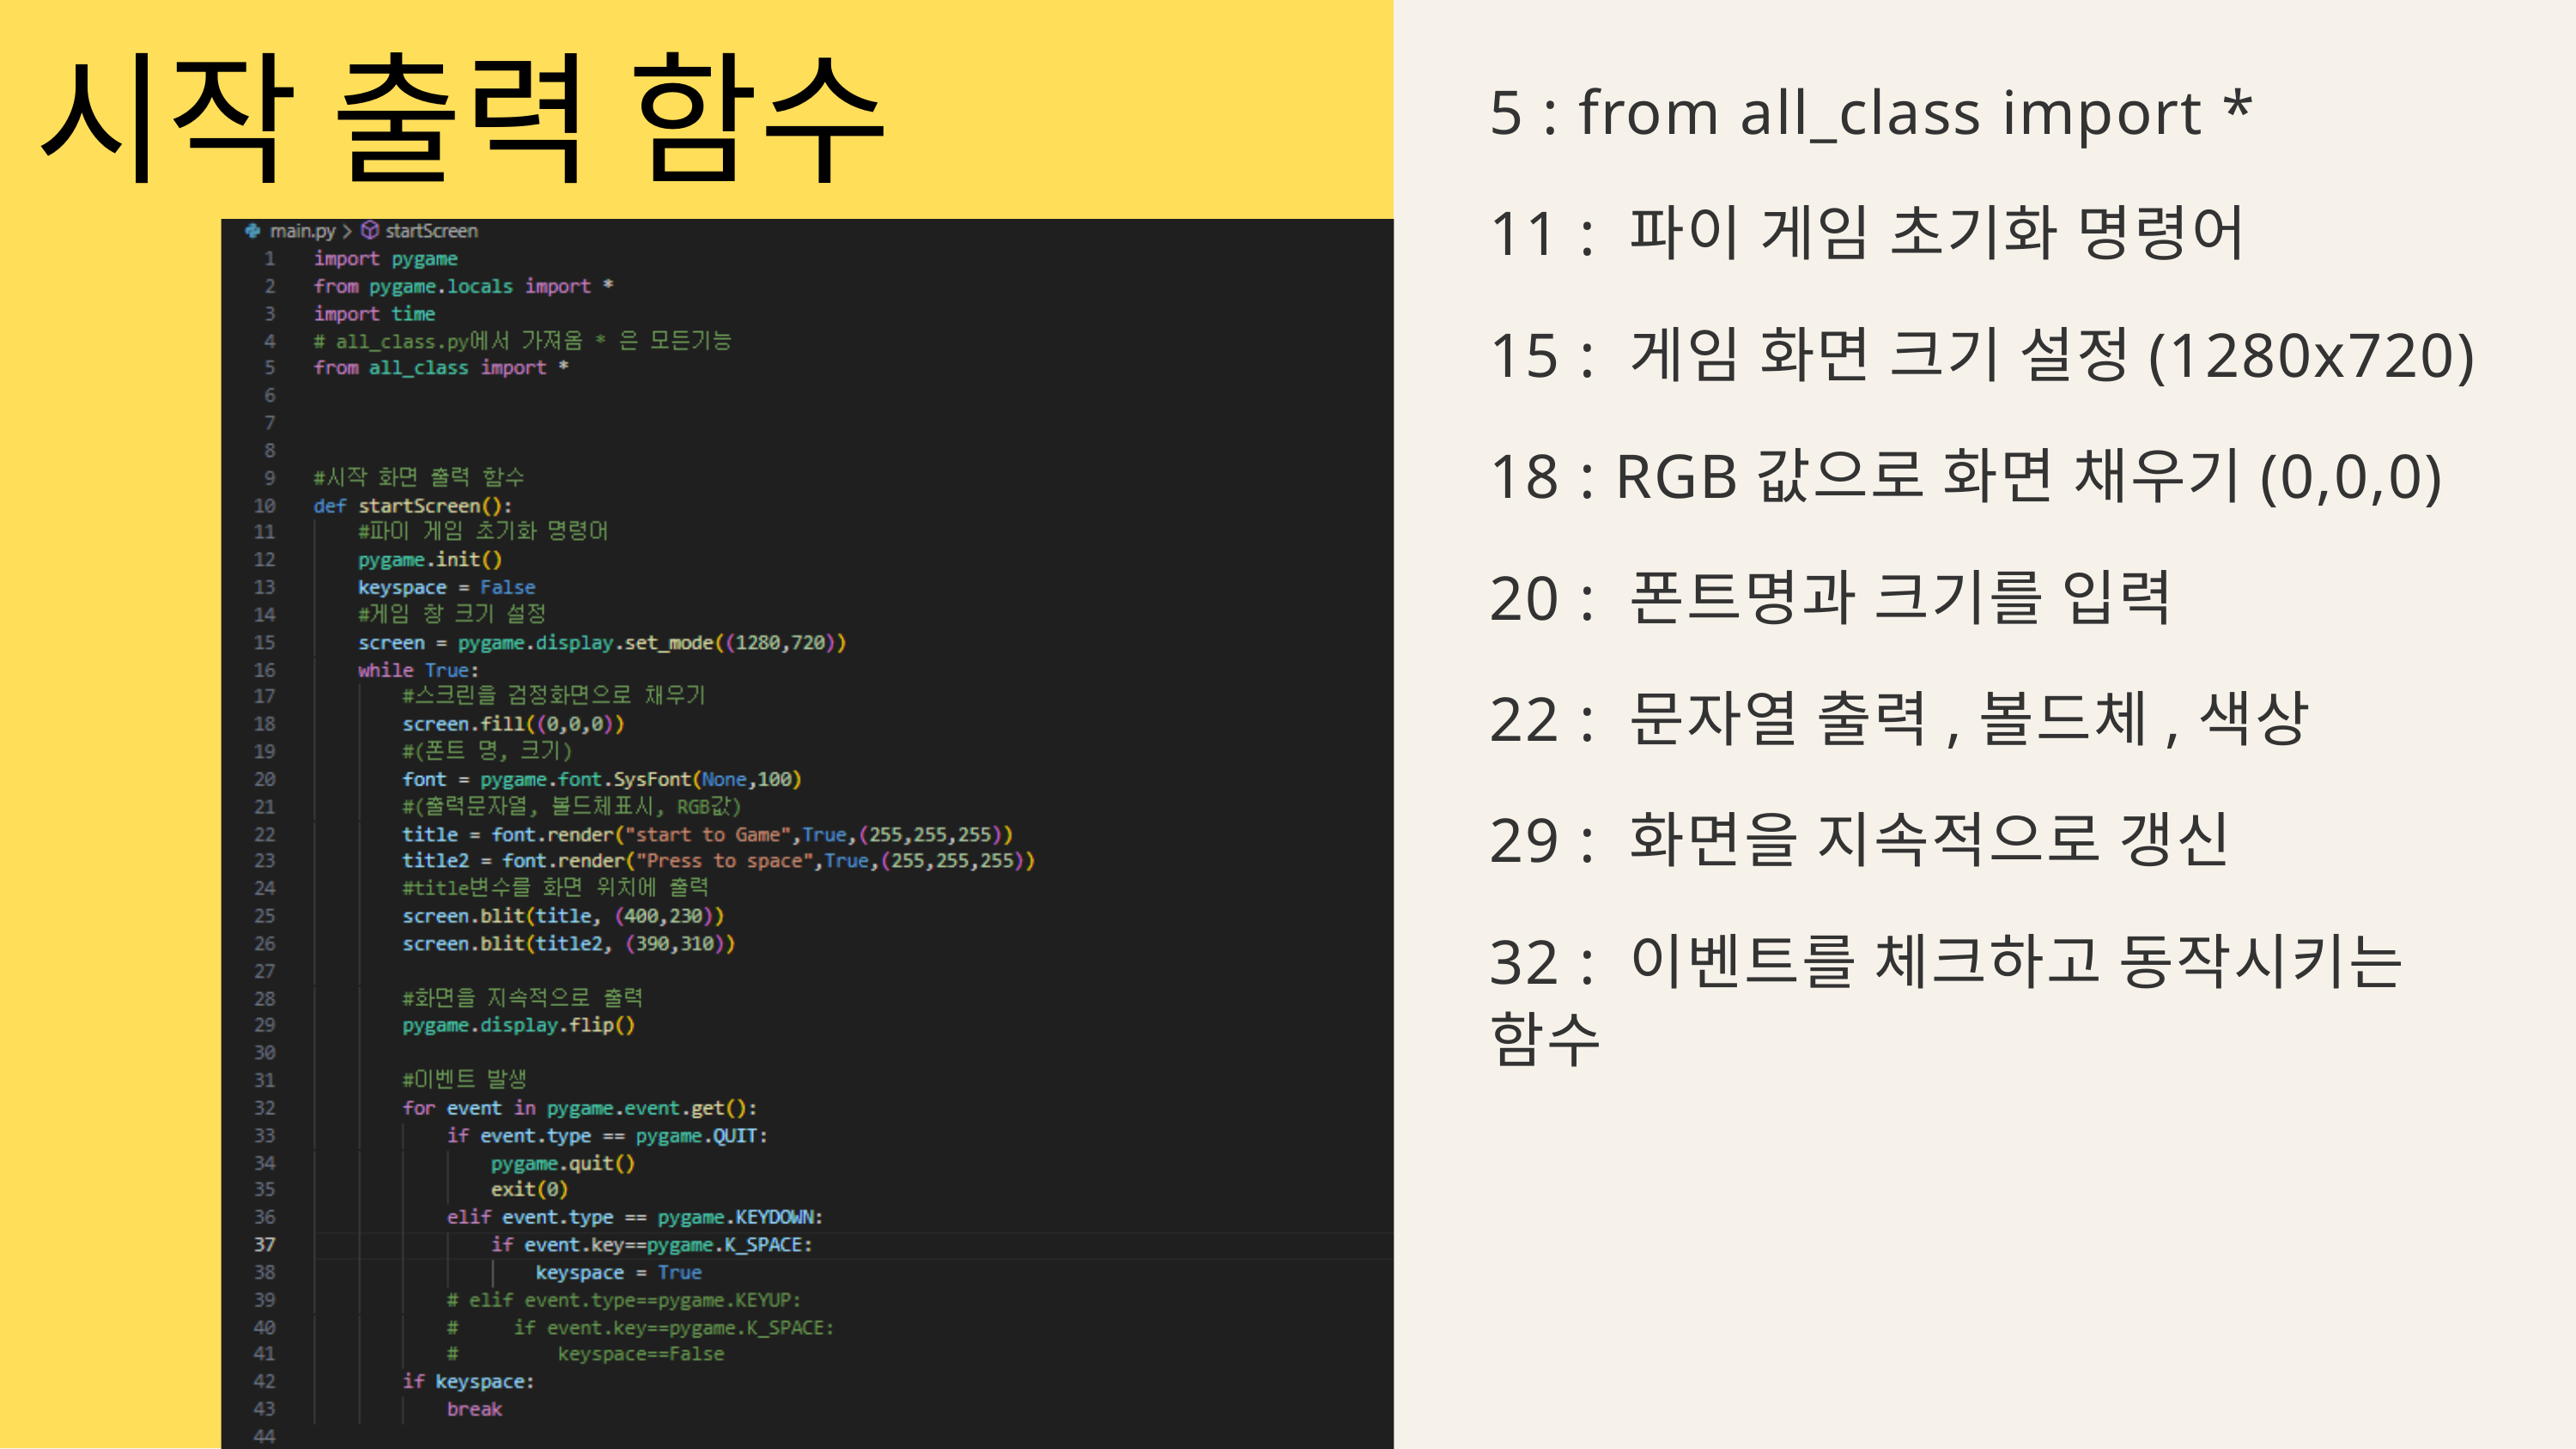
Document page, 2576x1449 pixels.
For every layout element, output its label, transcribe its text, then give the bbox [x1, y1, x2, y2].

text_box 11 : 파이 게임 초기화 명령어 [1489, 189, 2531, 268]
text_box 18 : RGB값으로 화면 채우기(0,0,0) [1489, 432, 2531, 511]
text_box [0, 0, 1394, 1449]
text_box 20 : 폰트명과 크기를 입력 [1489, 553, 2531, 632]
text_box 29 : 화면을 지속적으로 갱신 [1489, 796, 2531, 875]
text_box 5 : from all_class import * [1489, 67, 2531, 147]
text_box 15 : 게임 화면 크기 설정(1280x720) [1489, 310, 2531, 390]
text_box 22 : 문자열 출력,볼드체,색상 [1489, 675, 2531, 754]
text_box 32 : 이벤트를 체크하고 동작시키는 함수 [1489, 917, 2531, 1075]
